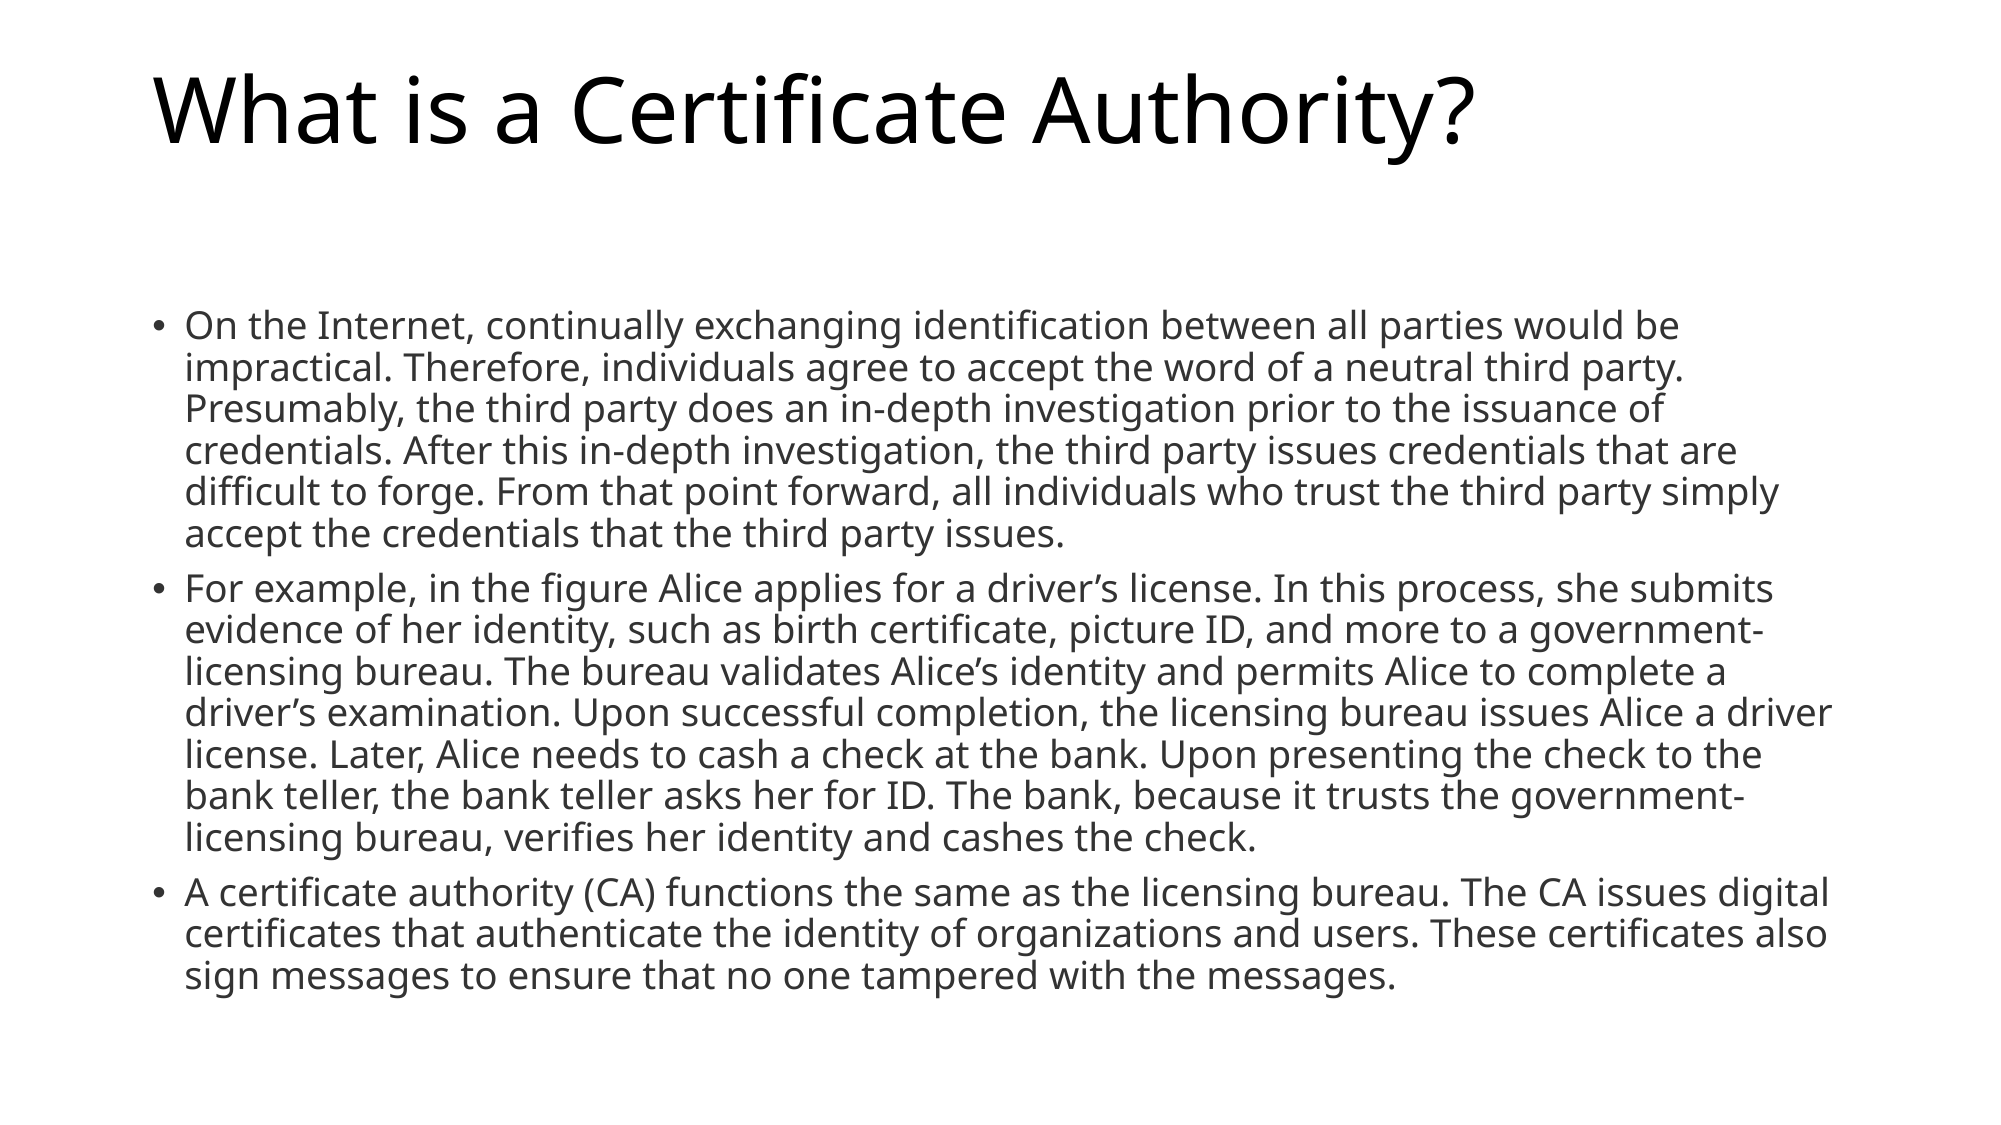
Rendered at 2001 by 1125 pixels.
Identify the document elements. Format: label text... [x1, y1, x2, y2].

title What is a Certificate Authority? [137, 59, 1863, 278]
list On the Internet, continually exchanging identification between all parties would be impractical. Therefore, individuals agree to accept the word of a neutral third party. Presumably, the third party does an in-depth investigation prior to the issuance of credentials. After this in-depth investigation, the third party issues credentials that are difficult to forge. From that point forward, all individuals who trust the third party simply accept the credentials that the third party issues. For example, in the figure Alice applies for a driver’s license. In this process, she submits evidence of her identity, such as birth certificate, picture ID, and more to a government-licensing bureau. The bureau validates Alice’s identity and permits Alice to complete a driver’s examination. Upon successful completion, the licensing bureau issues Alice a driver license. Later, Alice needs to cash a check at the bank. Upon presenting the check to the bank teller, the bank teller asks her for ID. The bank, because it trusts the government-licensing bureau, verifies her identity and cashes the check. A certificate authority (CA) functions the same as the licensing bureau. The CA issues digital certificates that authenticate the identity of organizations and users. These certificates also sign messages to ensure that no one tampered with the messages. [137, 299, 1863, 1014]
